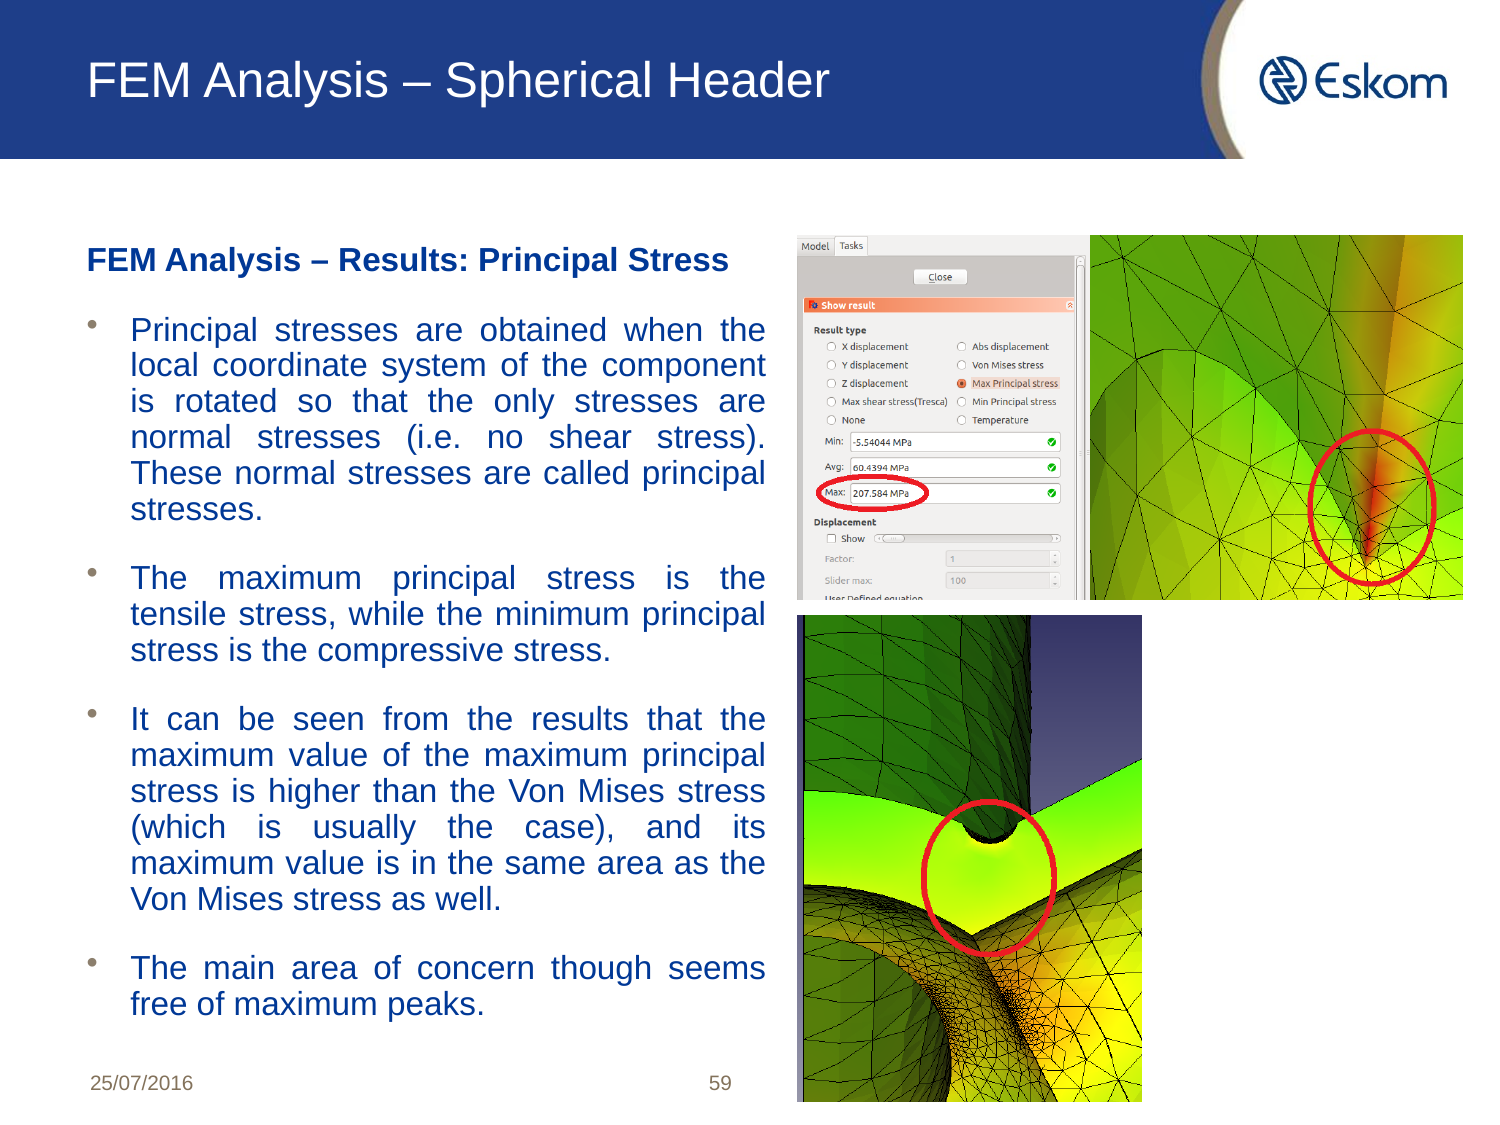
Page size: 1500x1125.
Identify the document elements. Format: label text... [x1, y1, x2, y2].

slide_number 59 [643, 1058, 791, 1103]
picture [796, 614, 1142, 1103]
text_box FEM Analysis – Results: Principal Stress Principal stresses are obtained when the local coordinate system of the component is rotated so that the only stresses are normal stresses (i.e. no shear stress). These normal stresses are called principal stresses. The maximum principal stress is the tensile stress, while the minimum principal stress is the compressive stress. It can be seen from the results that the maximum value of the maximum principal stress is higher than the Von Mises stress (which is usually the case), and its maximum value is in the same area as the Von Mises stress as well. The main area of concern though seems free of maximum peaks. [71, 235, 783, 1064]
picture [0, 0, 1246, 159]
picture [796, 235, 1463, 601]
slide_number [75, 1064, 361, 1103]
title FEM Analysis – Spherical Header [71, 27, 1142, 137]
picture [1257, 55, 1450, 105]
